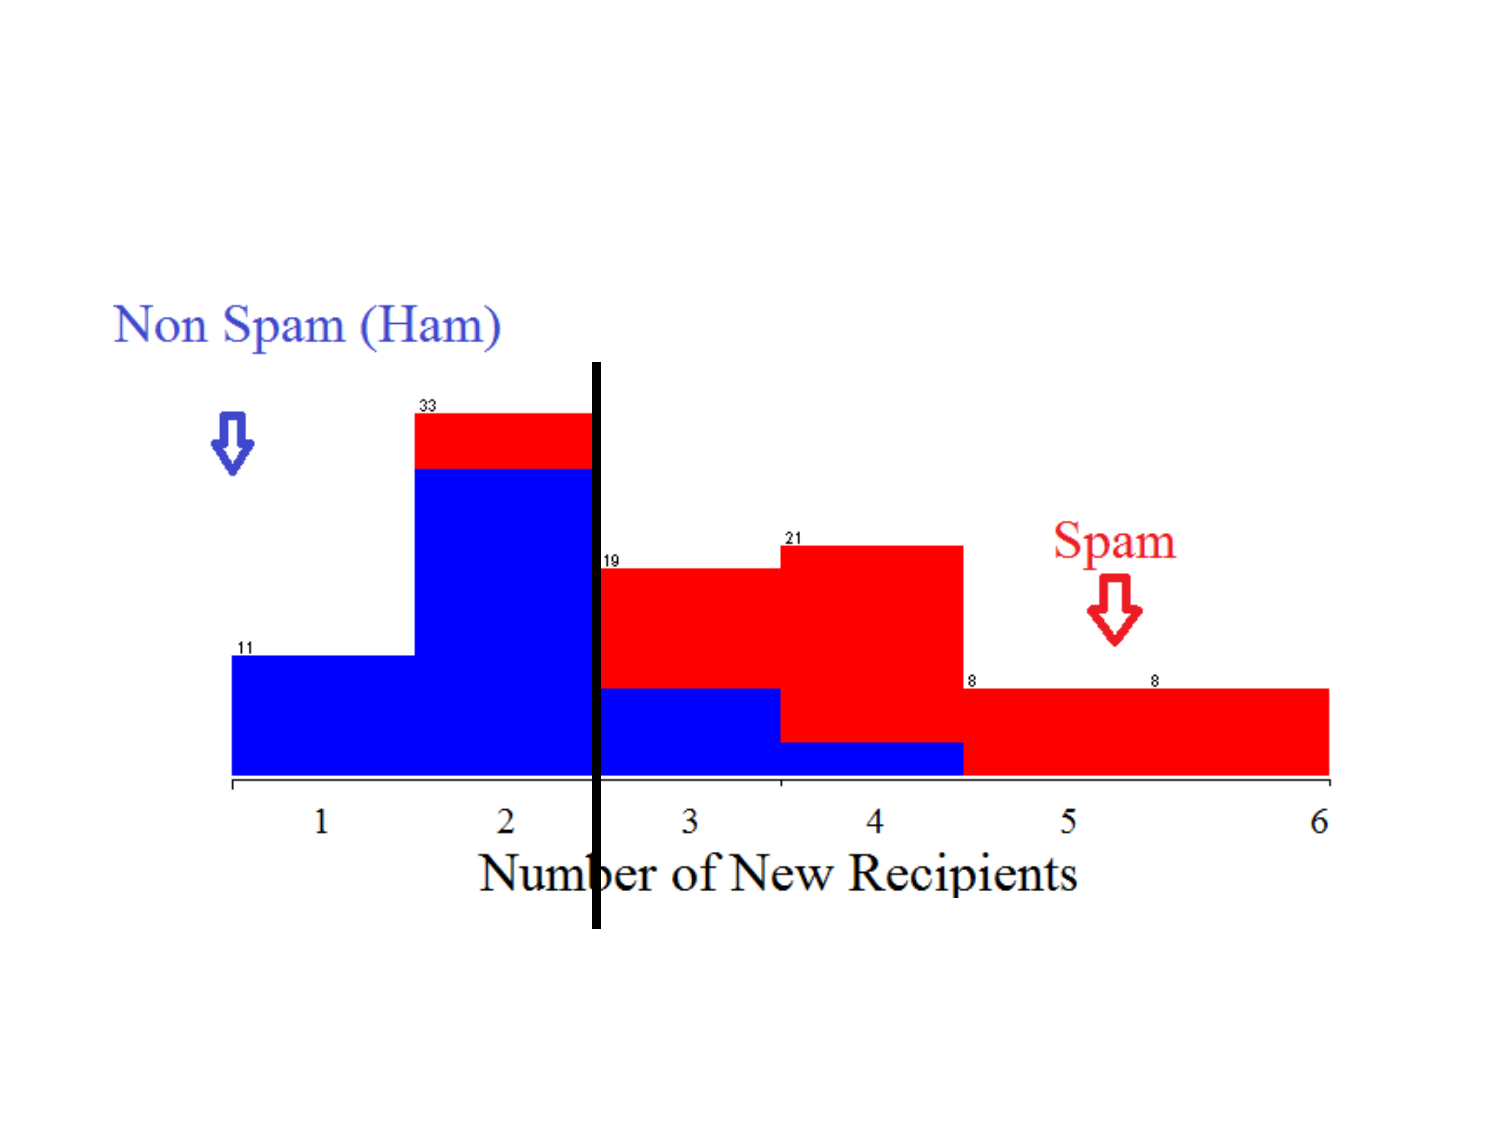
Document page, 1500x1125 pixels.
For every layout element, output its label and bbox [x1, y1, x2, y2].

picture [111, 255, 1341, 899]
